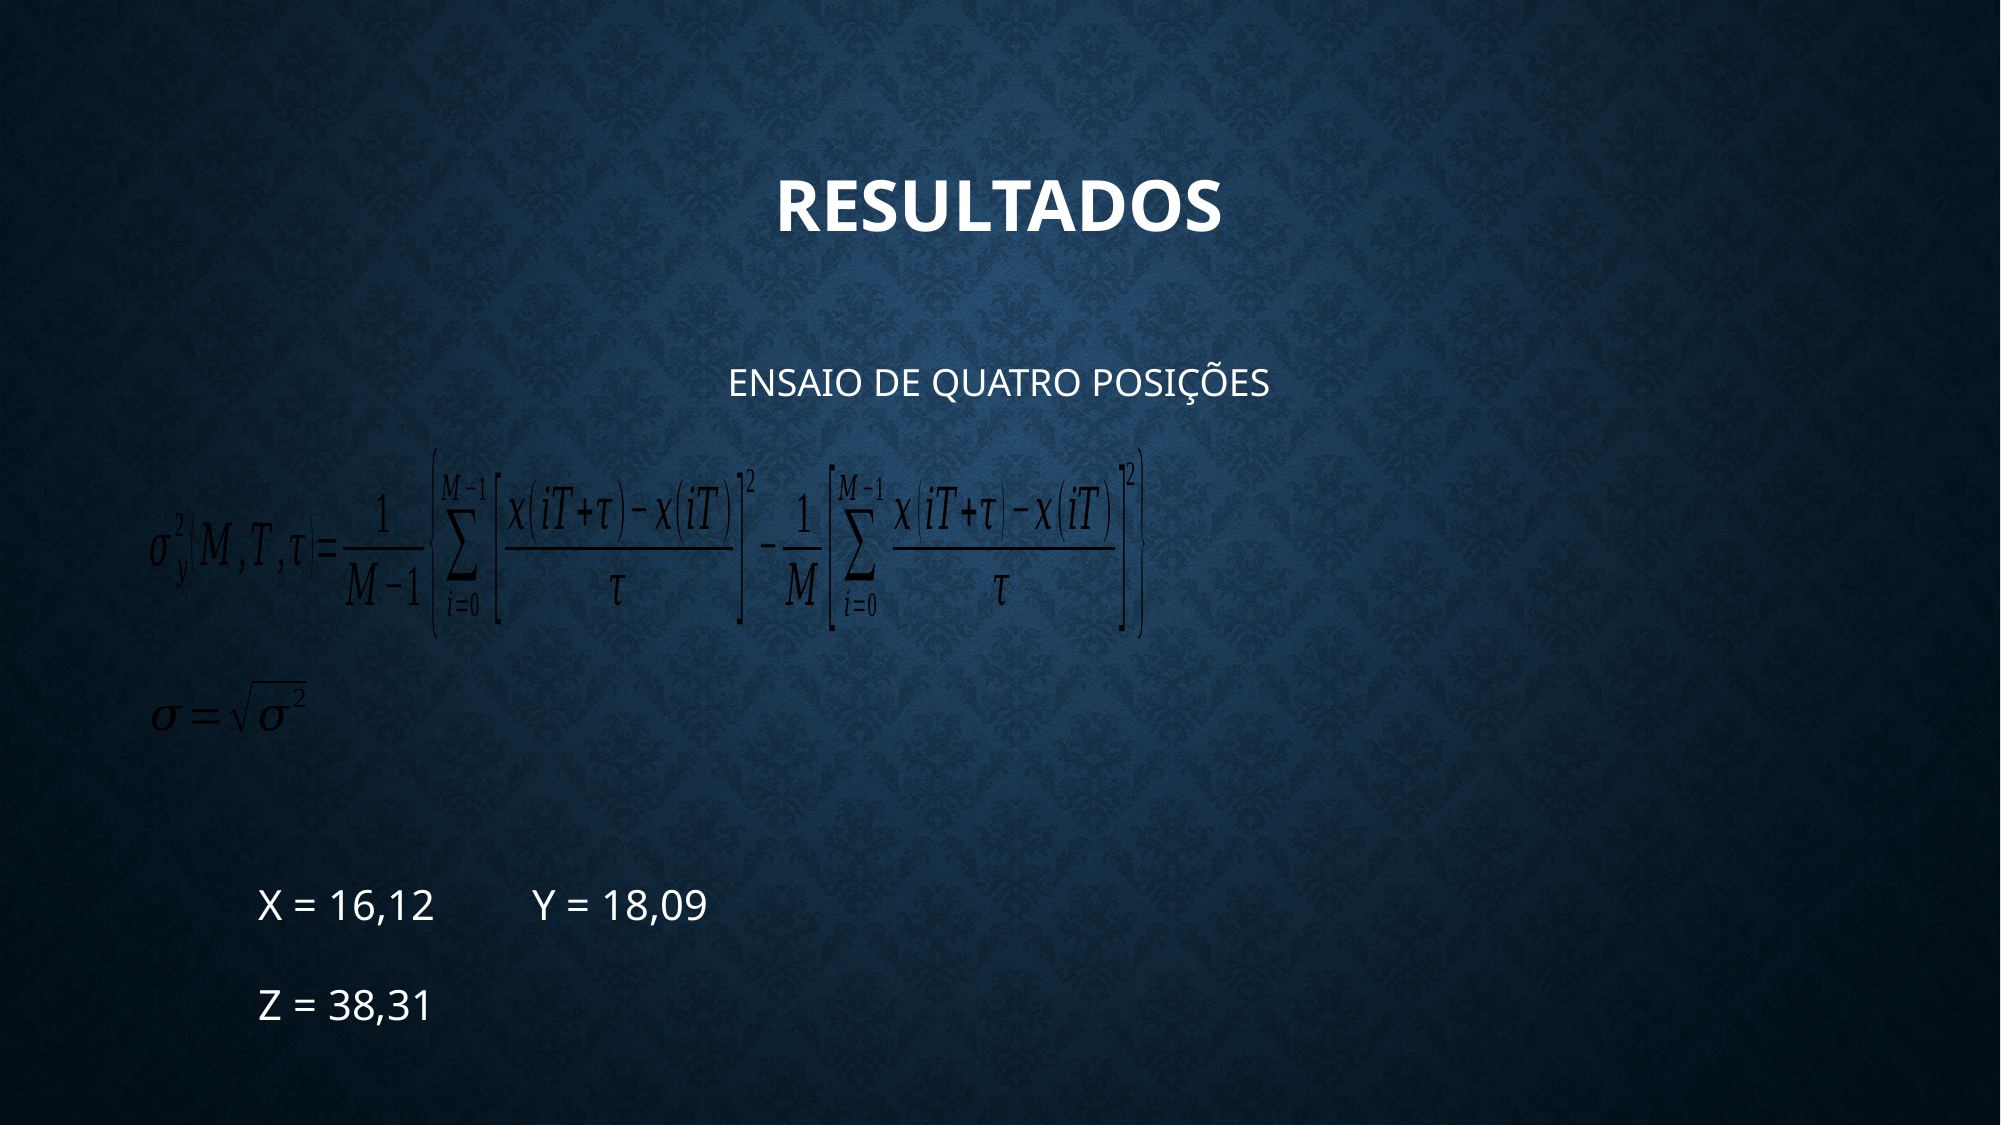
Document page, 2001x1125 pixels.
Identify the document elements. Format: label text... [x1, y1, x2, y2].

title RESULTADOS [149, 99, 1849, 318]
list ENSAIO DE QUATRO POSIÇÕES [580, 342, 1418, 411]
